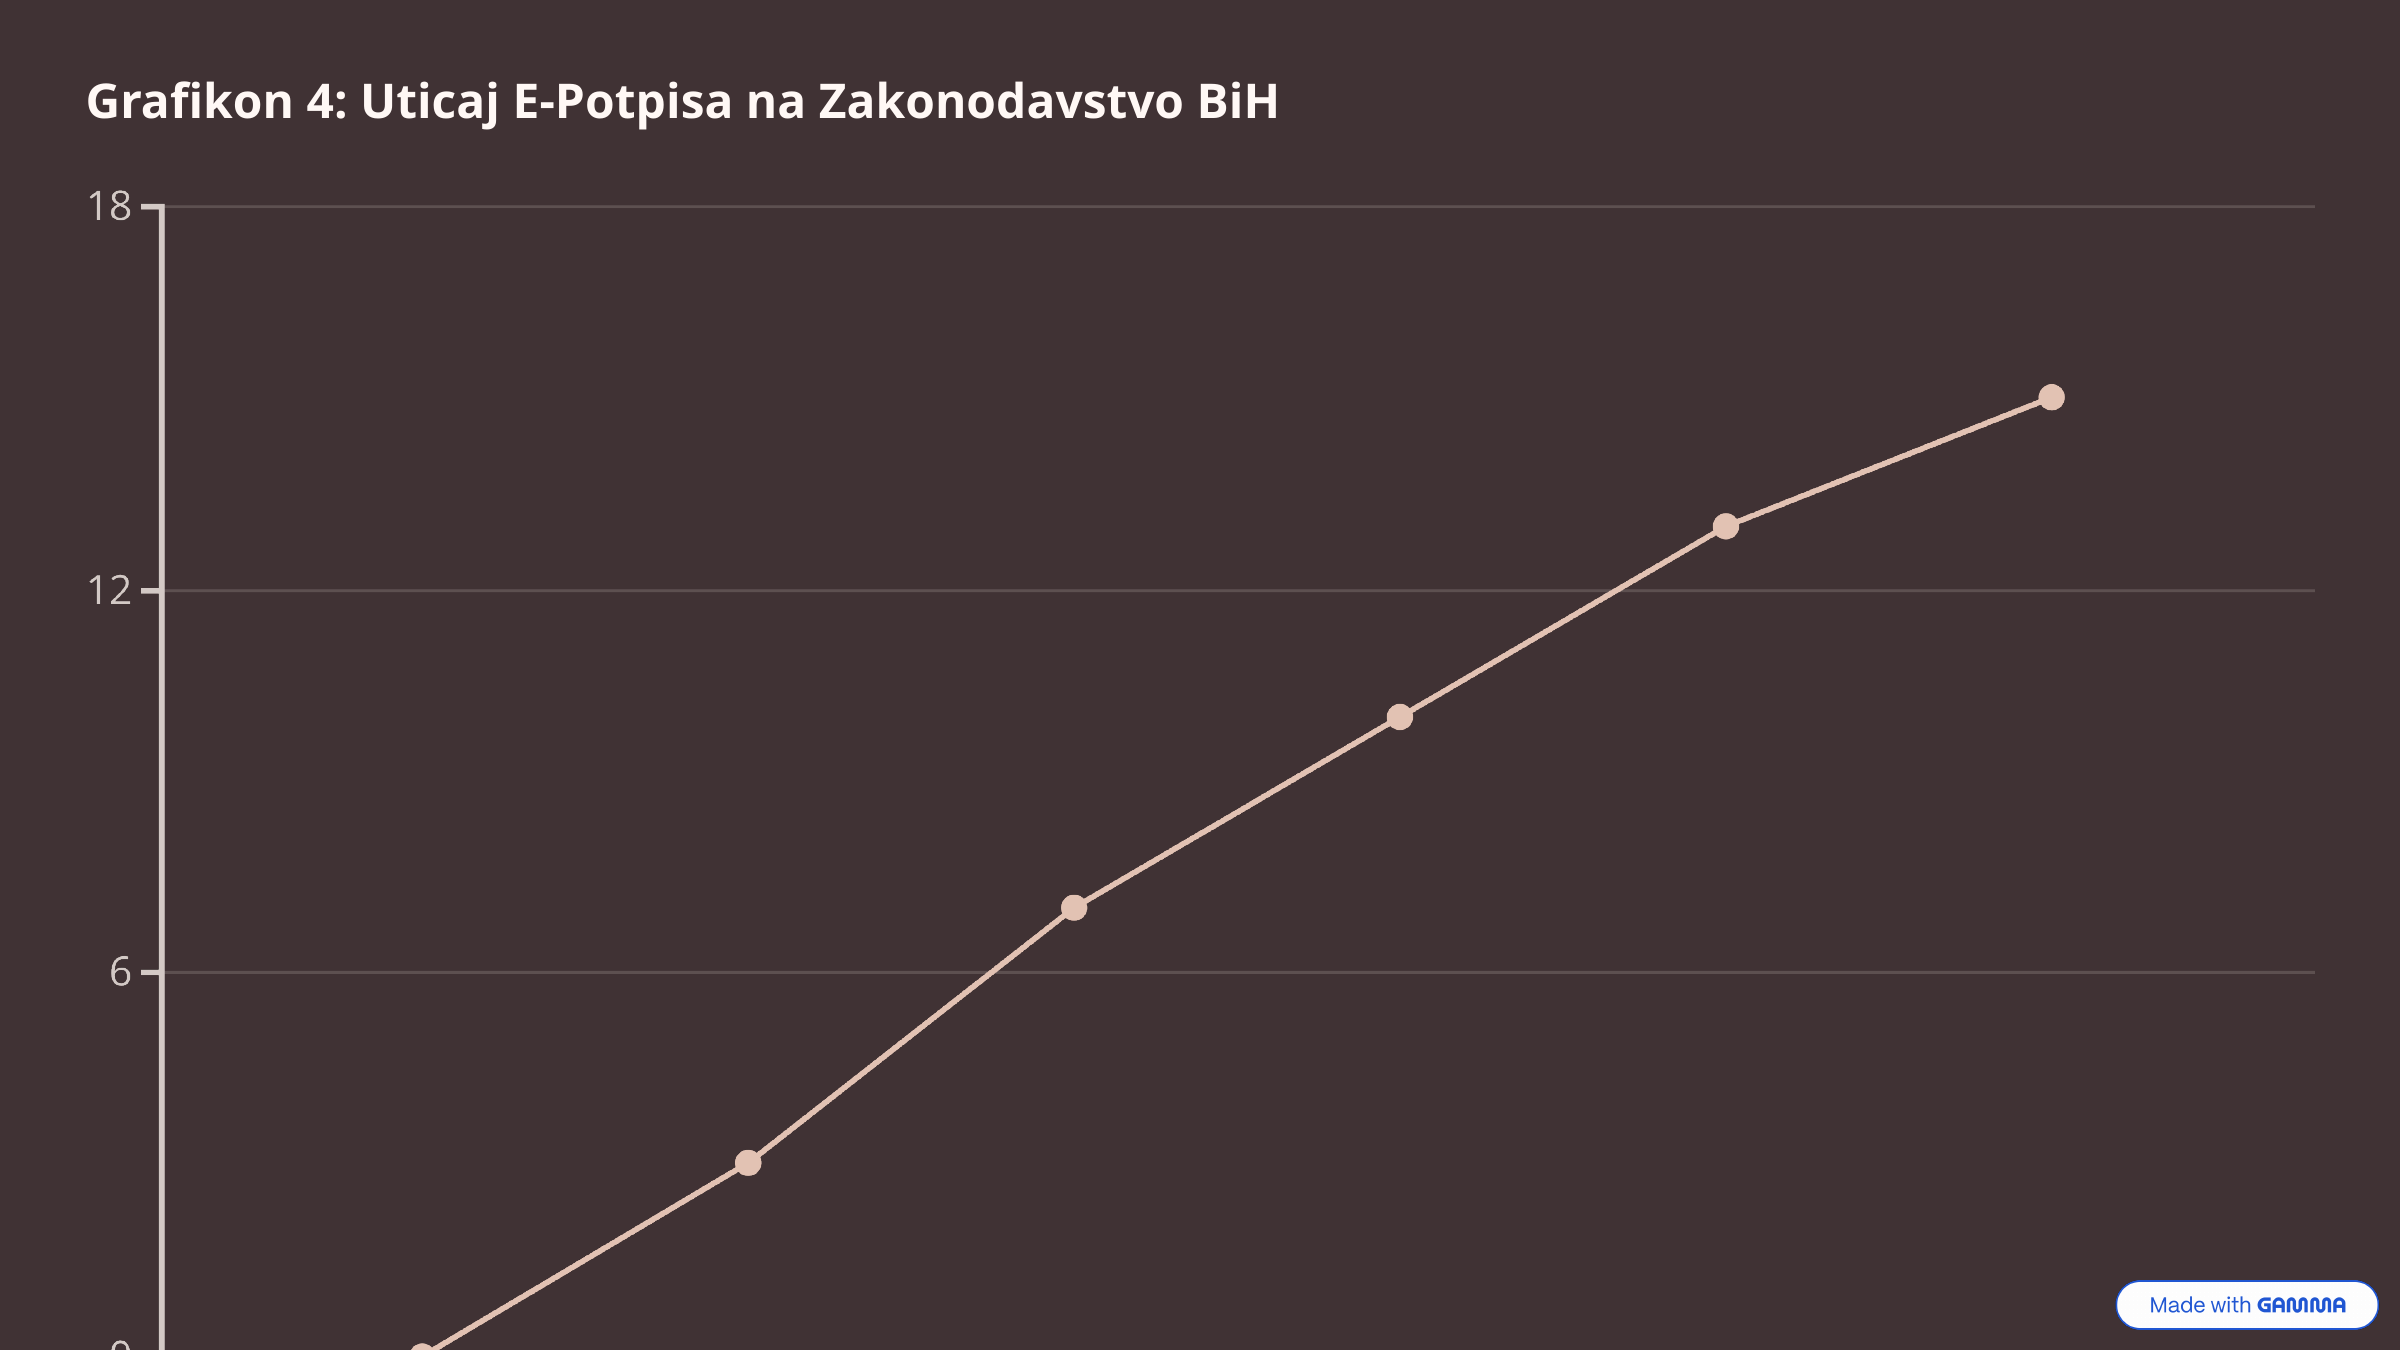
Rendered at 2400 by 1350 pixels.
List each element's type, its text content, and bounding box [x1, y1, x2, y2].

picture [85, 177, 2389, 1350]
text_box Grafikon 4: Uticaj E-Potpisa na Zakonodavstvo BiH [85, 67, 1337, 129]
